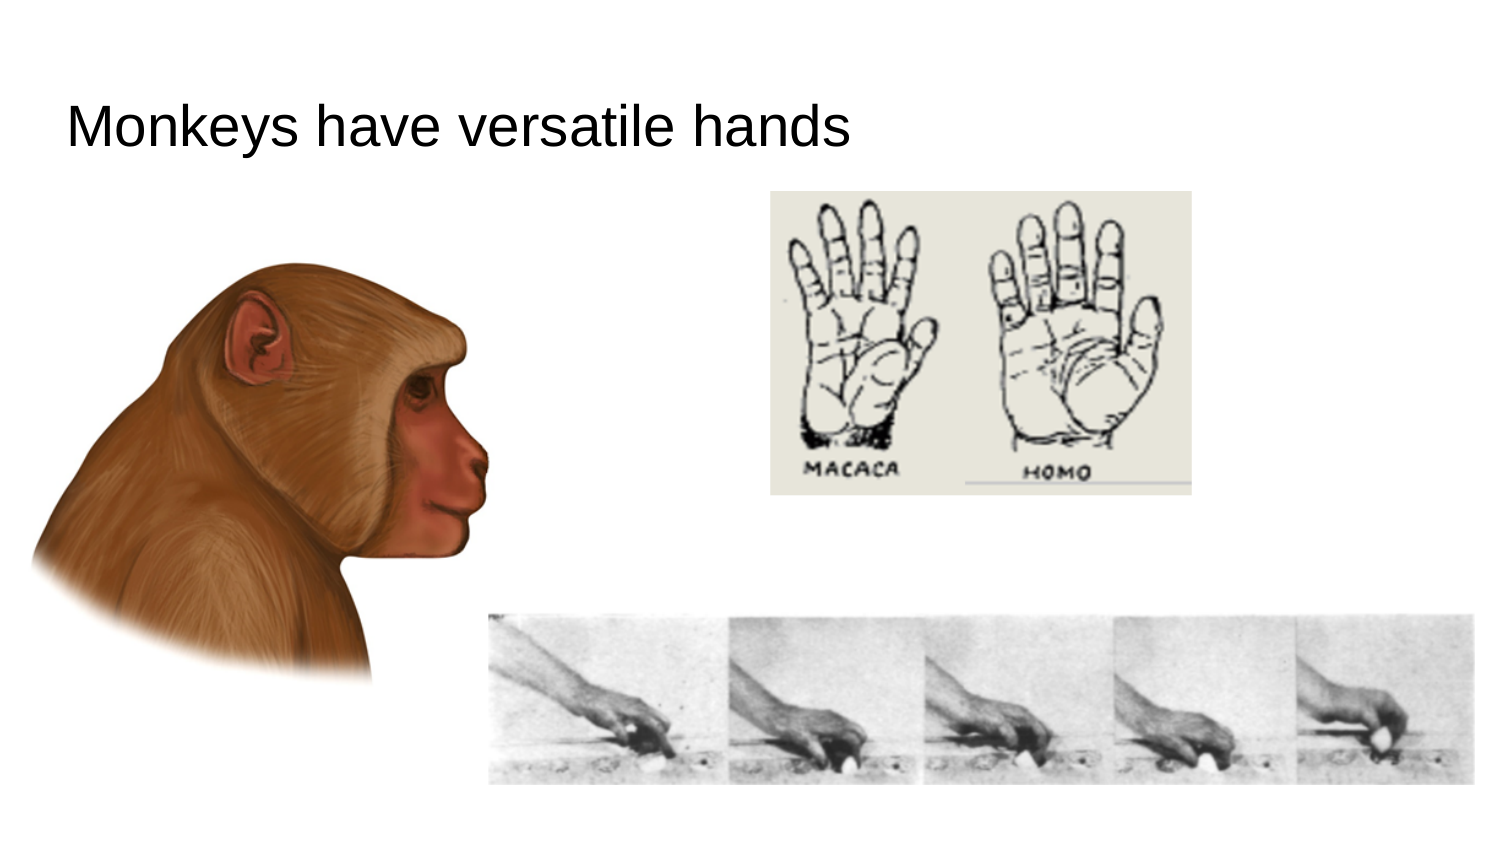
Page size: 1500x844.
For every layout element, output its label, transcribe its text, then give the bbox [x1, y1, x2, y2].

picture [24, 191, 1476, 785]
title Monkeys have versatile hands [51, 72, 1449, 167]
